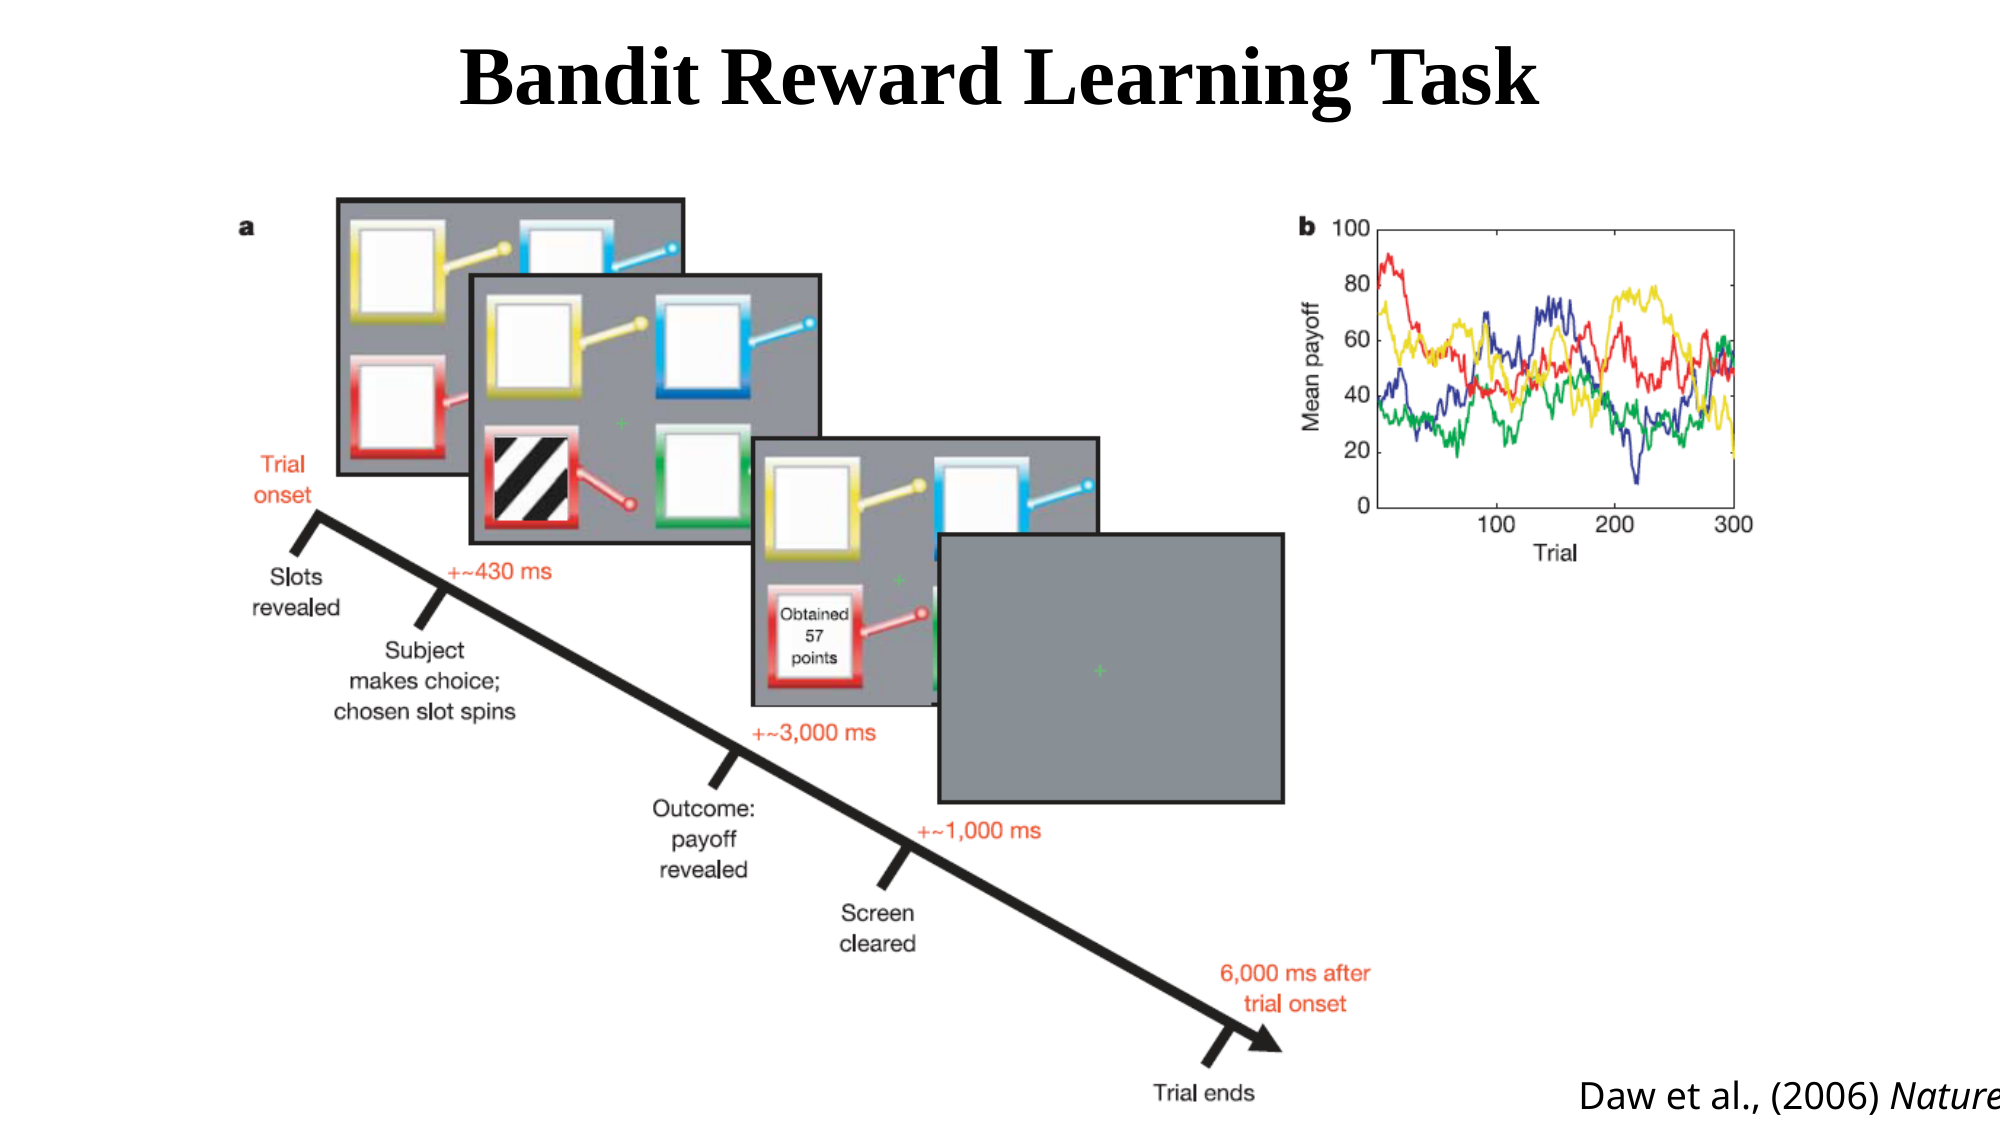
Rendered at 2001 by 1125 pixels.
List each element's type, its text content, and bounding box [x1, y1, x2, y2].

picture [229, 183, 1770, 1125]
text_box Bandit Reward Learning Task [387, 28, 1613, 115]
text_box Daw et al., (2006) Nature [1770, 1064, 2000, 1125]
